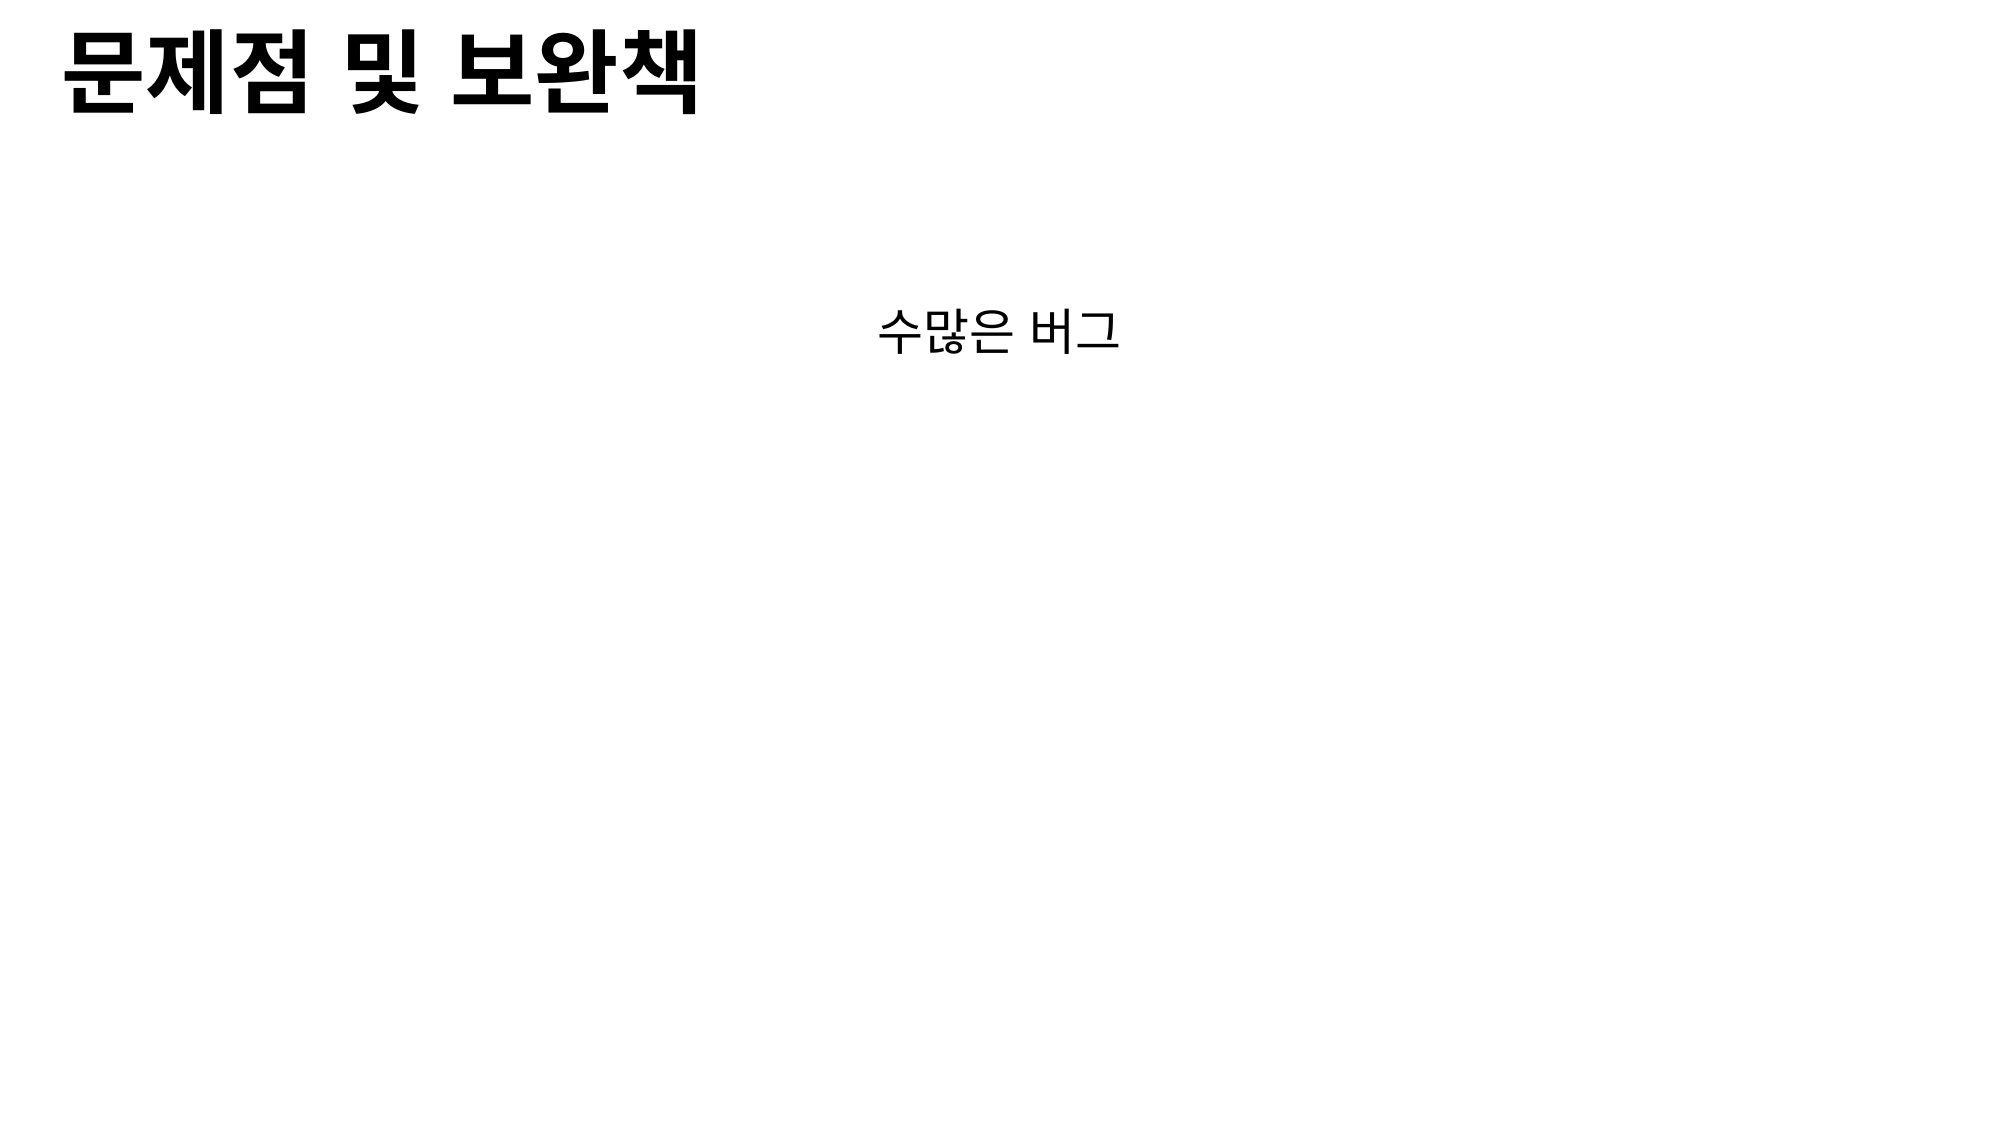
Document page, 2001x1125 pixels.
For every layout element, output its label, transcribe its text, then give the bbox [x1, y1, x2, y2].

text_box 수많은 버그 [137, 299, 1863, 1014]
text_box 문제점 및 보완책 [46, 7, 720, 133]
